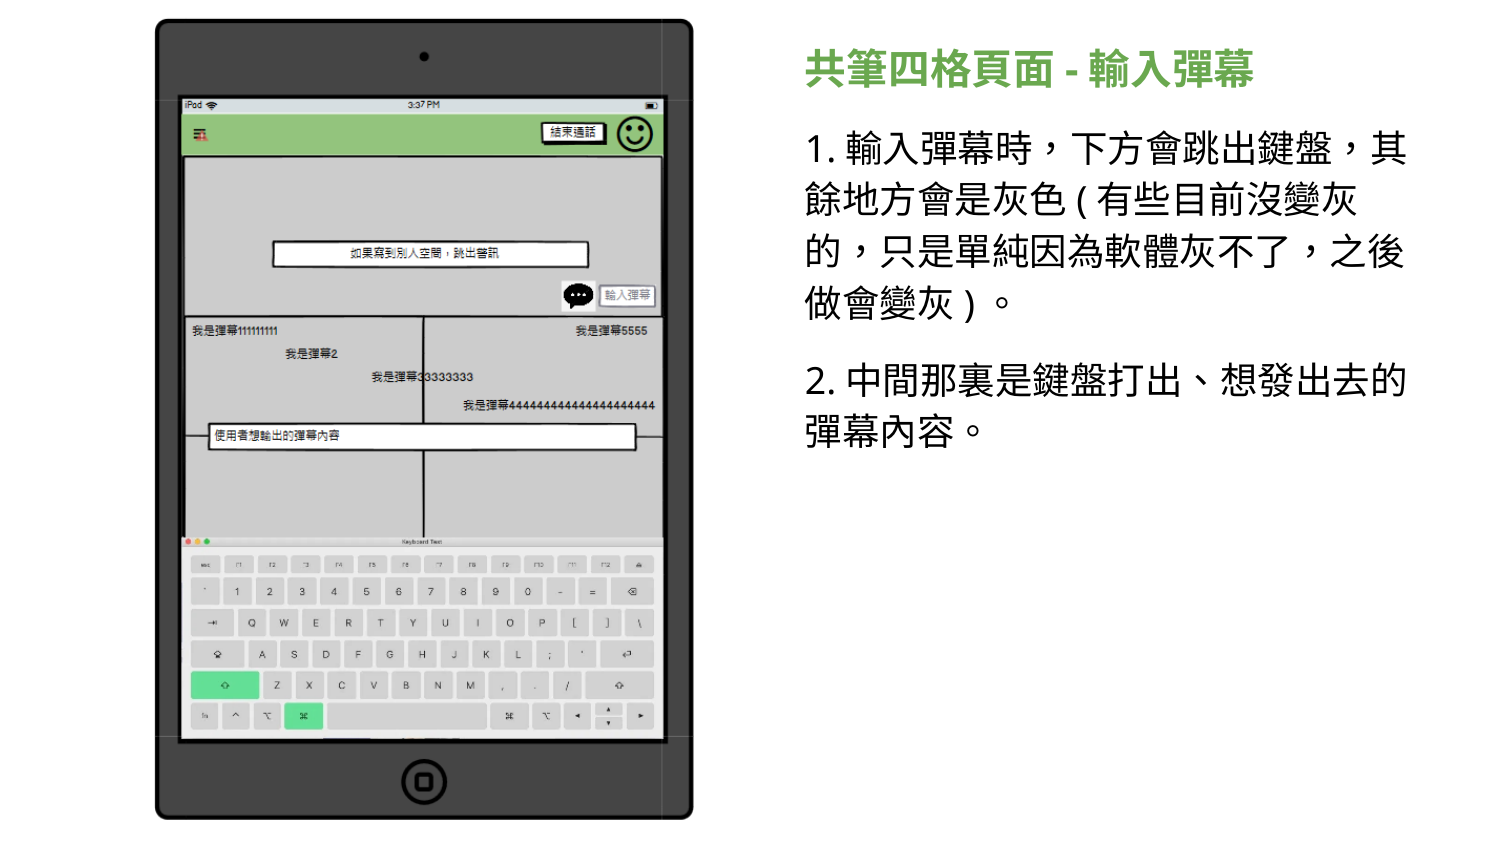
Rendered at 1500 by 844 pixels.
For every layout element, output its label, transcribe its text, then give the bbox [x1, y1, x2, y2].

list 共筆四格頁面-輸入彈幕 1.輸入彈幕時，下方會跳出鍵盤，其餘地方會是灰色(有些目前沒變灰的，只是單純因為軟體灰不了，之後做會變灰)。 2.中間那裏是鍵盤打出、想發出去的彈幕內容。 [789, 20, 1449, 805]
picture [132, 0, 715, 844]
